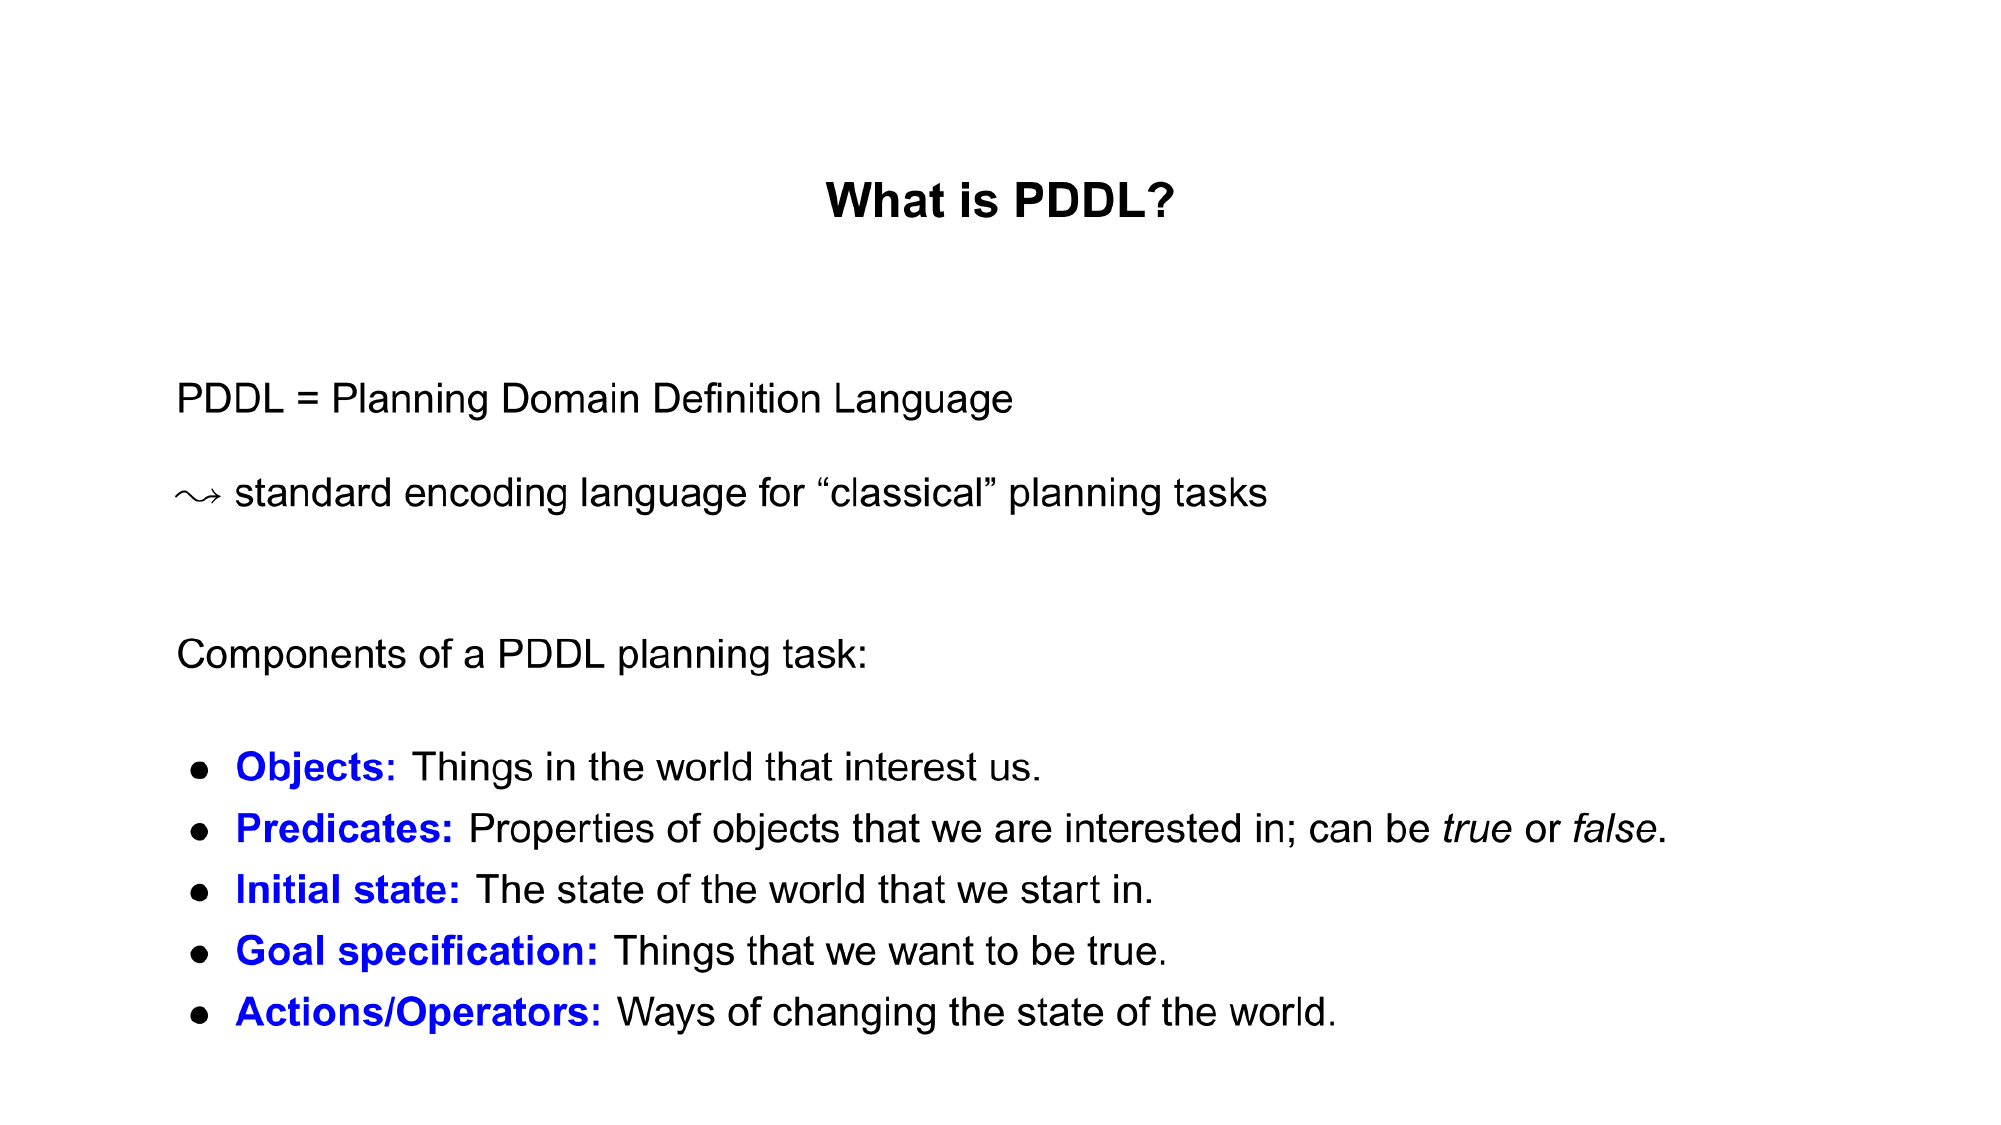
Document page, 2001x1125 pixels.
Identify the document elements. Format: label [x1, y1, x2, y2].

list [33, 0, 1967, 1125]
